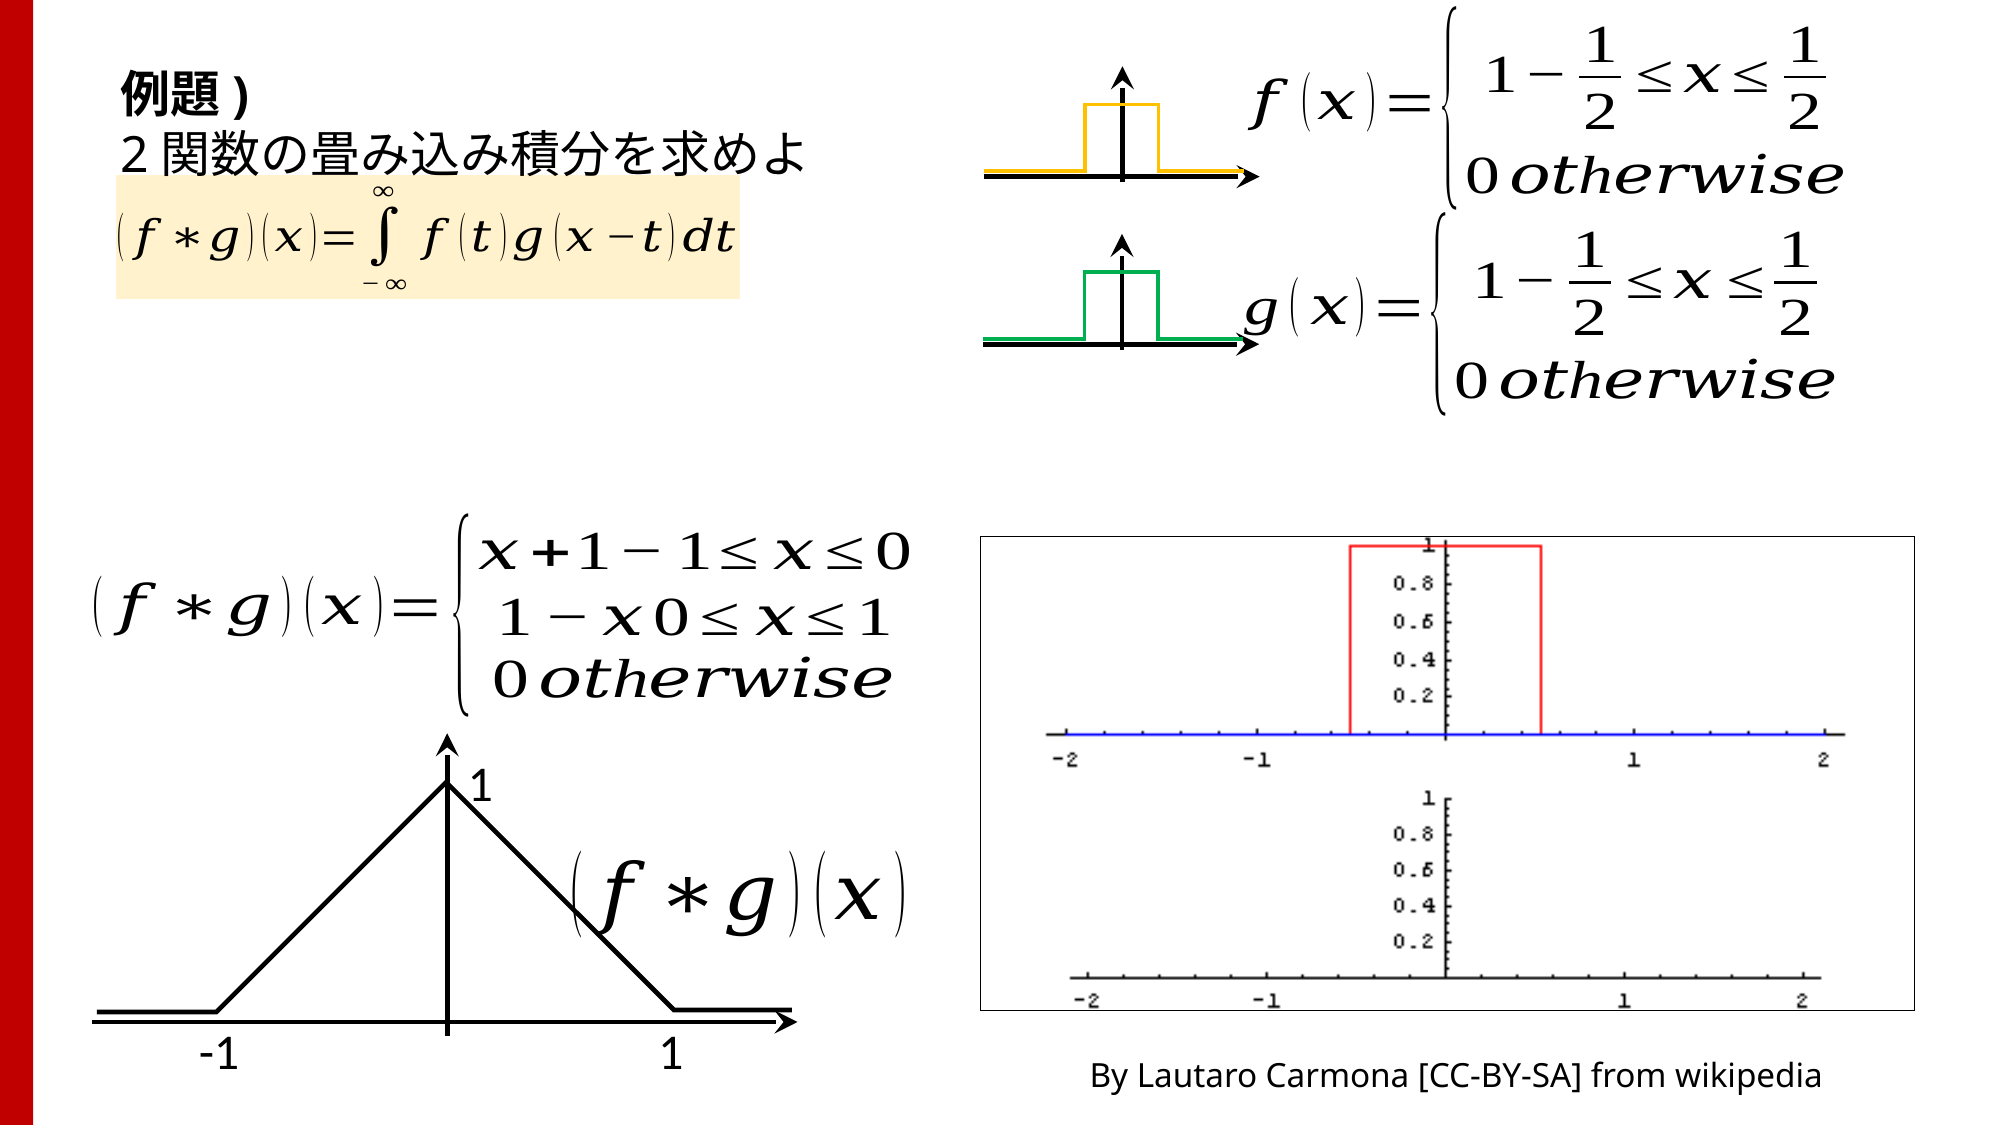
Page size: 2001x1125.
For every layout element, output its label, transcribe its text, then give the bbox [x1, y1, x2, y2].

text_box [983, 233, 1260, 350]
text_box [983, 66, 1260, 183]
text_box 例題) 2関数の畳み込み積分を求めよ [105, 55, 826, 190]
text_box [91, 511, 1915, 1103]
